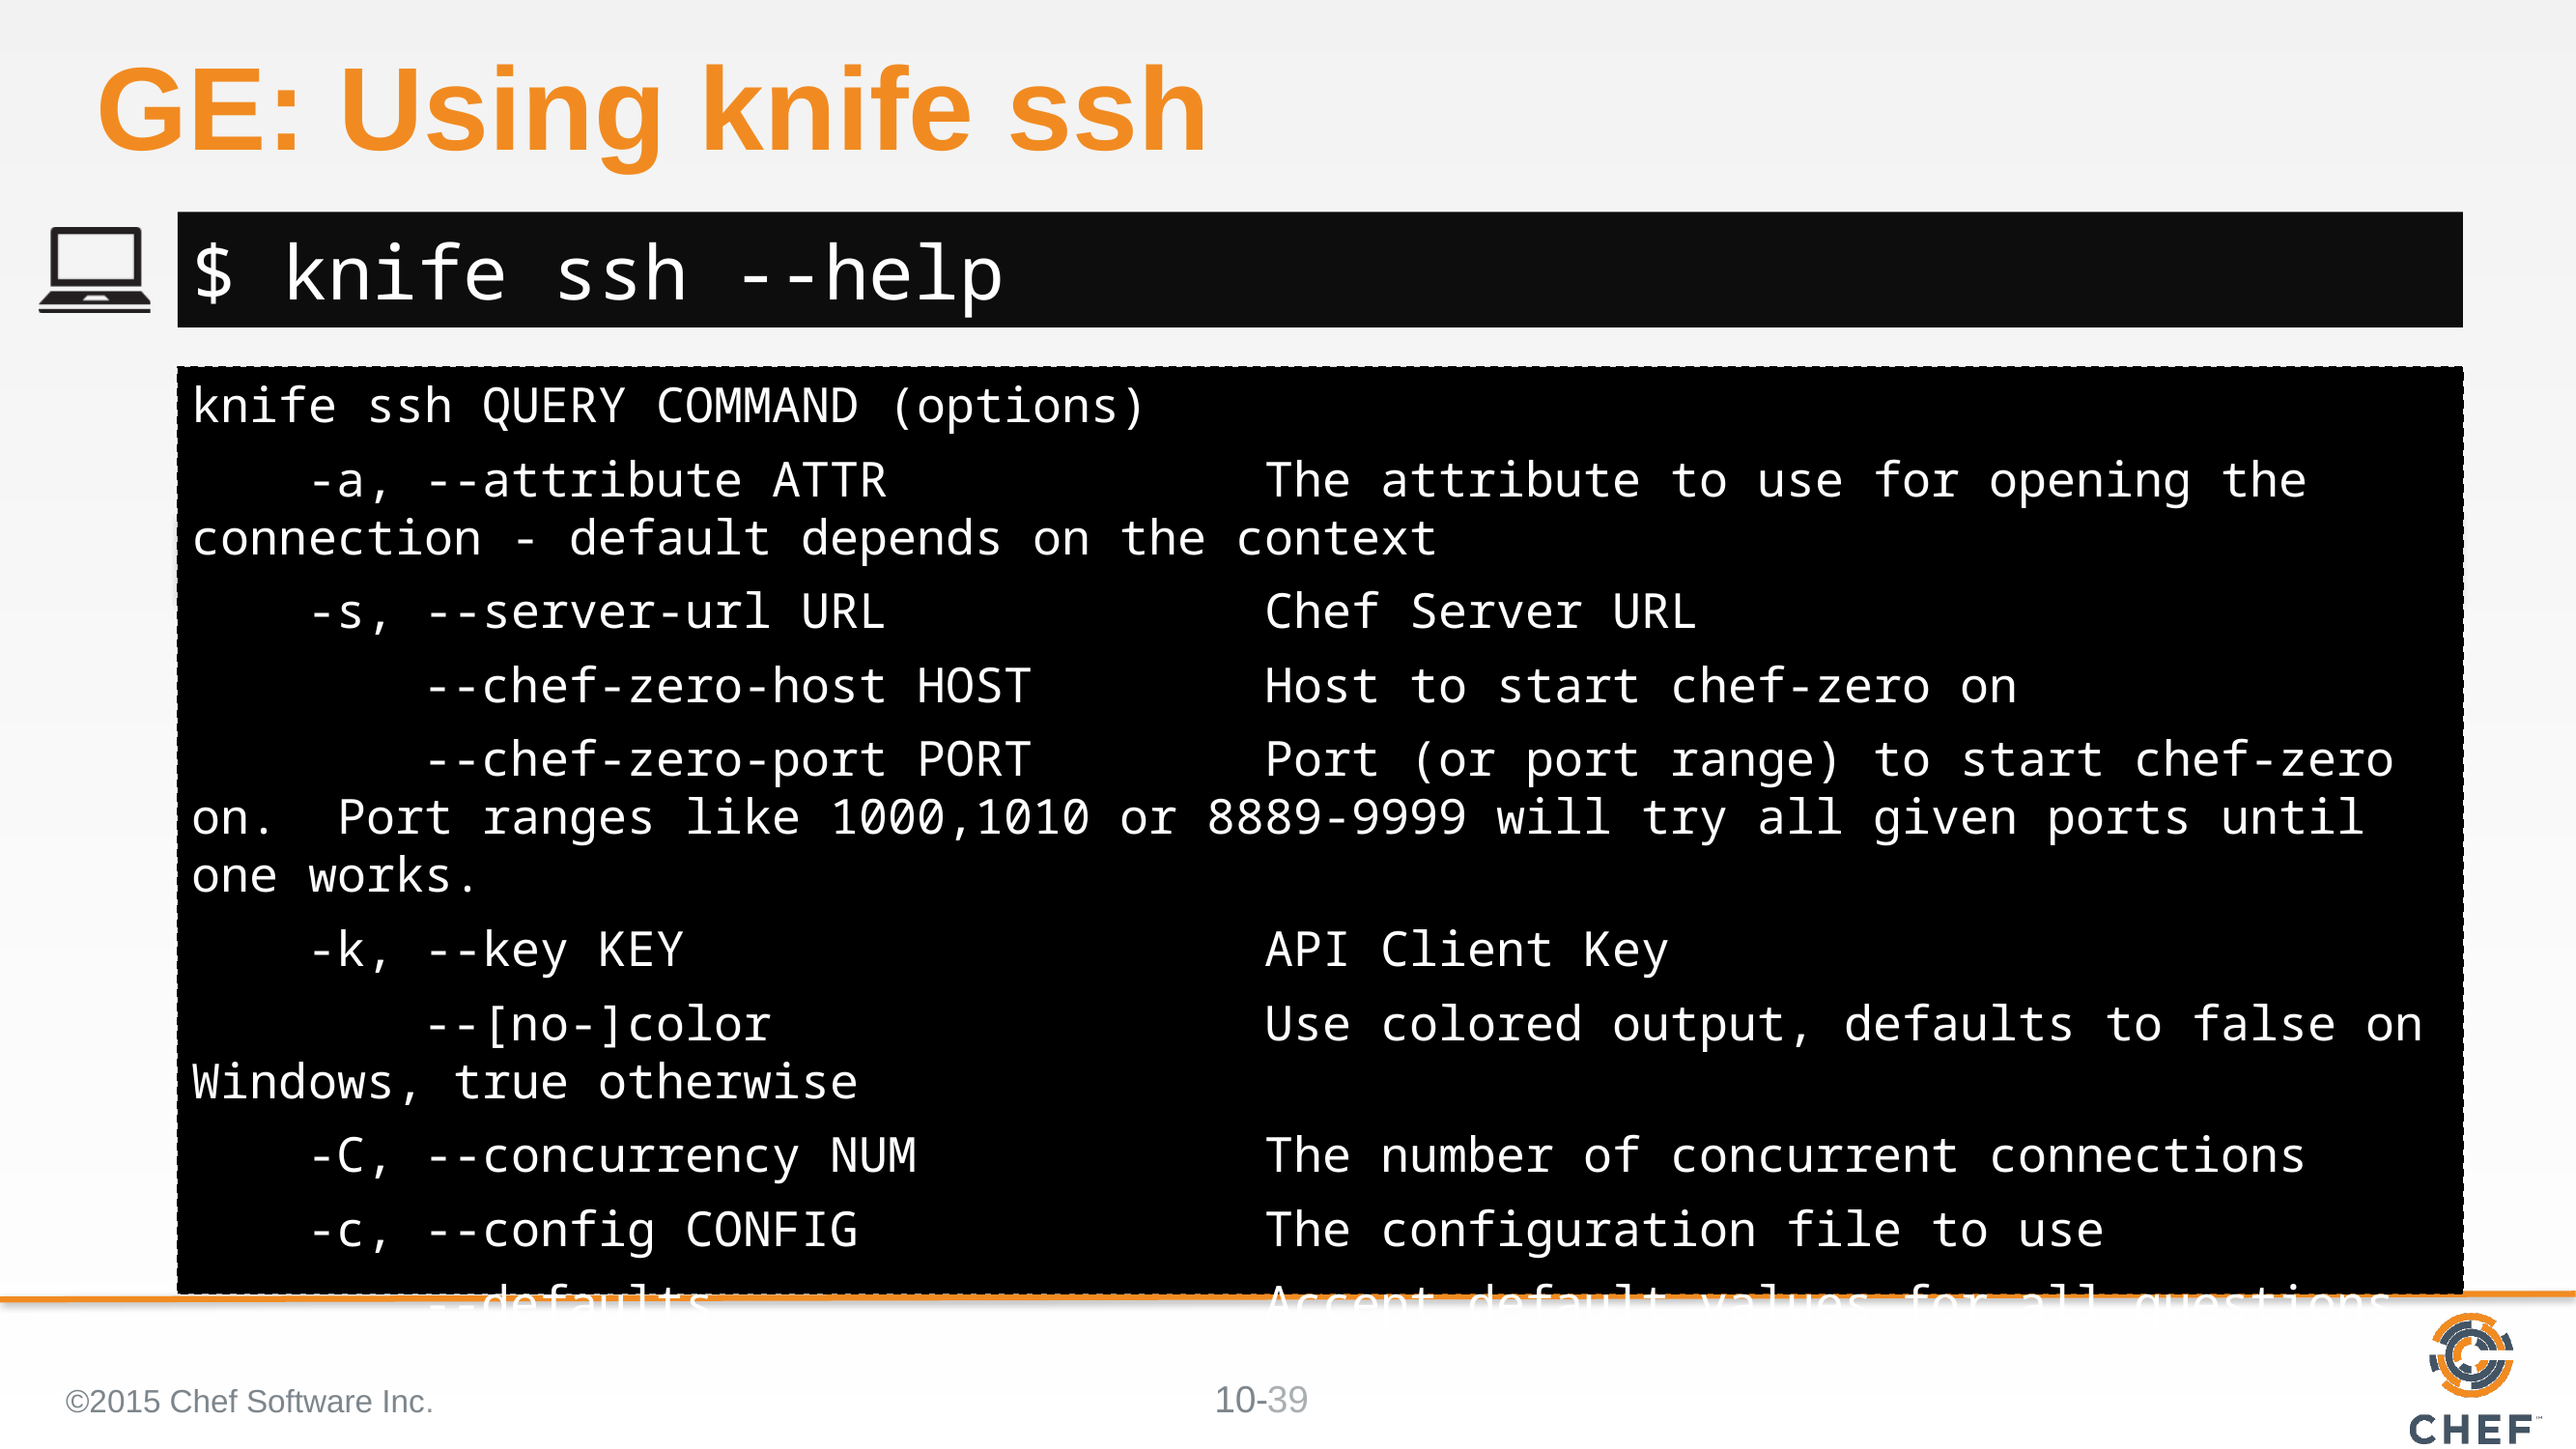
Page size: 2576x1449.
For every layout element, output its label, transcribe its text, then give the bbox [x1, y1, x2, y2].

footer ©2015 Chef Software Inc. [51, 1359, 952, 1440]
title GE: Using knife ssh [96, 48, 2463, 180]
list knife ssh QUERY COMMAND (options) -a, --attribute ATTR The attribute to use for opening the connection - default depends on the context -s, --server-url URL Chef Server URL --chef-zero-host HOST Host to start chef-zero on --chef-zero-port PORT Port (or port range) to start chef-zero on. Port ranges like 1000,1010 or 8889-9999 will try all given ports until one works. -k, --key KEY API Client Key --[no-]color Use colored output, defaults to false on Windows, true otherwise -C, --concurrency NUM The number of concurrent connections -c, --config CONFIG The configuration file to use --defaults Accept default values for all questions [177, 366, 2464, 1294]
picture [2399, 1297, 2550, 1449]
slide_number 39 [998, 1359, 1578, 1437]
list $ knife ssh --help [177, 212, 2463, 327]
